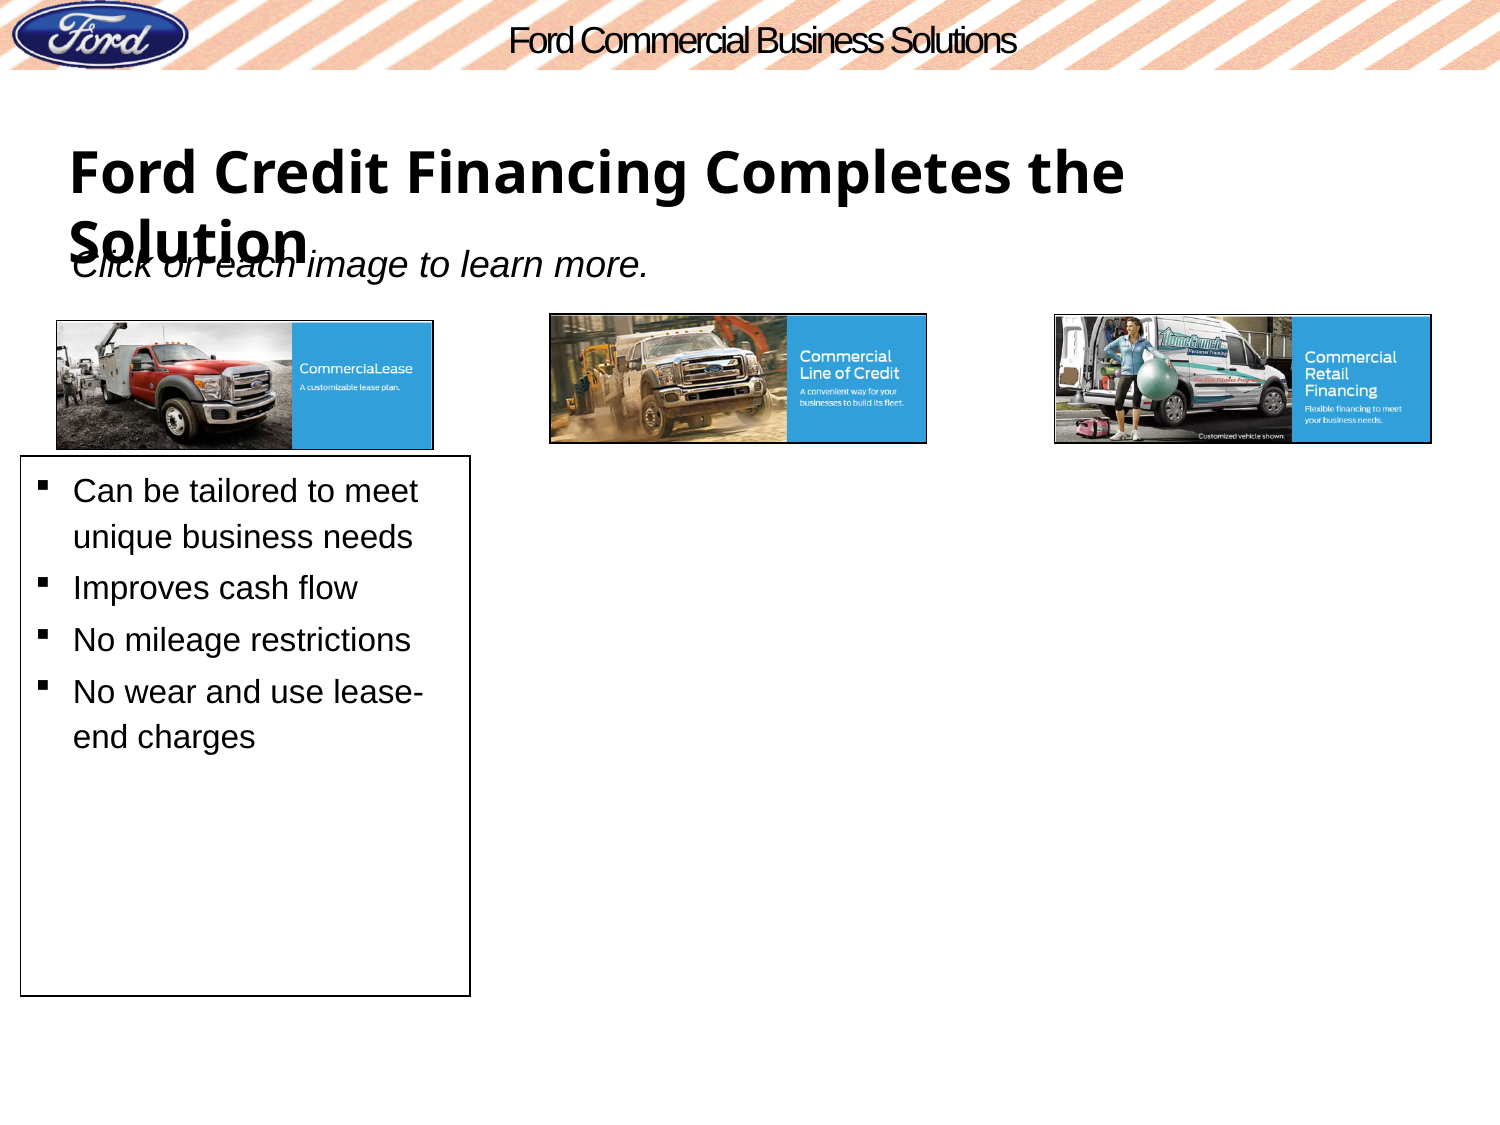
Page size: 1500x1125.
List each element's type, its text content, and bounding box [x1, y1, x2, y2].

list Can be tailored to meet unique business needs Improves cash flow No mileage restrictions No wear and use lease-end charges [20, 455, 471, 997]
title Ford Credit Financing Completes the Solution [53, 127, 1271, 213]
picture [9, 0, 190, 70]
picture [550, 314, 926, 443]
picture [56, 320, 433, 449]
picture [1055, 315, 1431, 443]
text_box Click on each image to learn more. [57, 232, 679, 293]
list Michelle assembles the Customer Sales Presentation Kit in the Commercial Vehicle Presentation folder and adds a QFC credit application, relevant presentation materials and brochures, and the completed worksheets from the Commercial Cost-Per-Mile Value Builder Quick Quote Tool . [688, 0, 772, 70]
